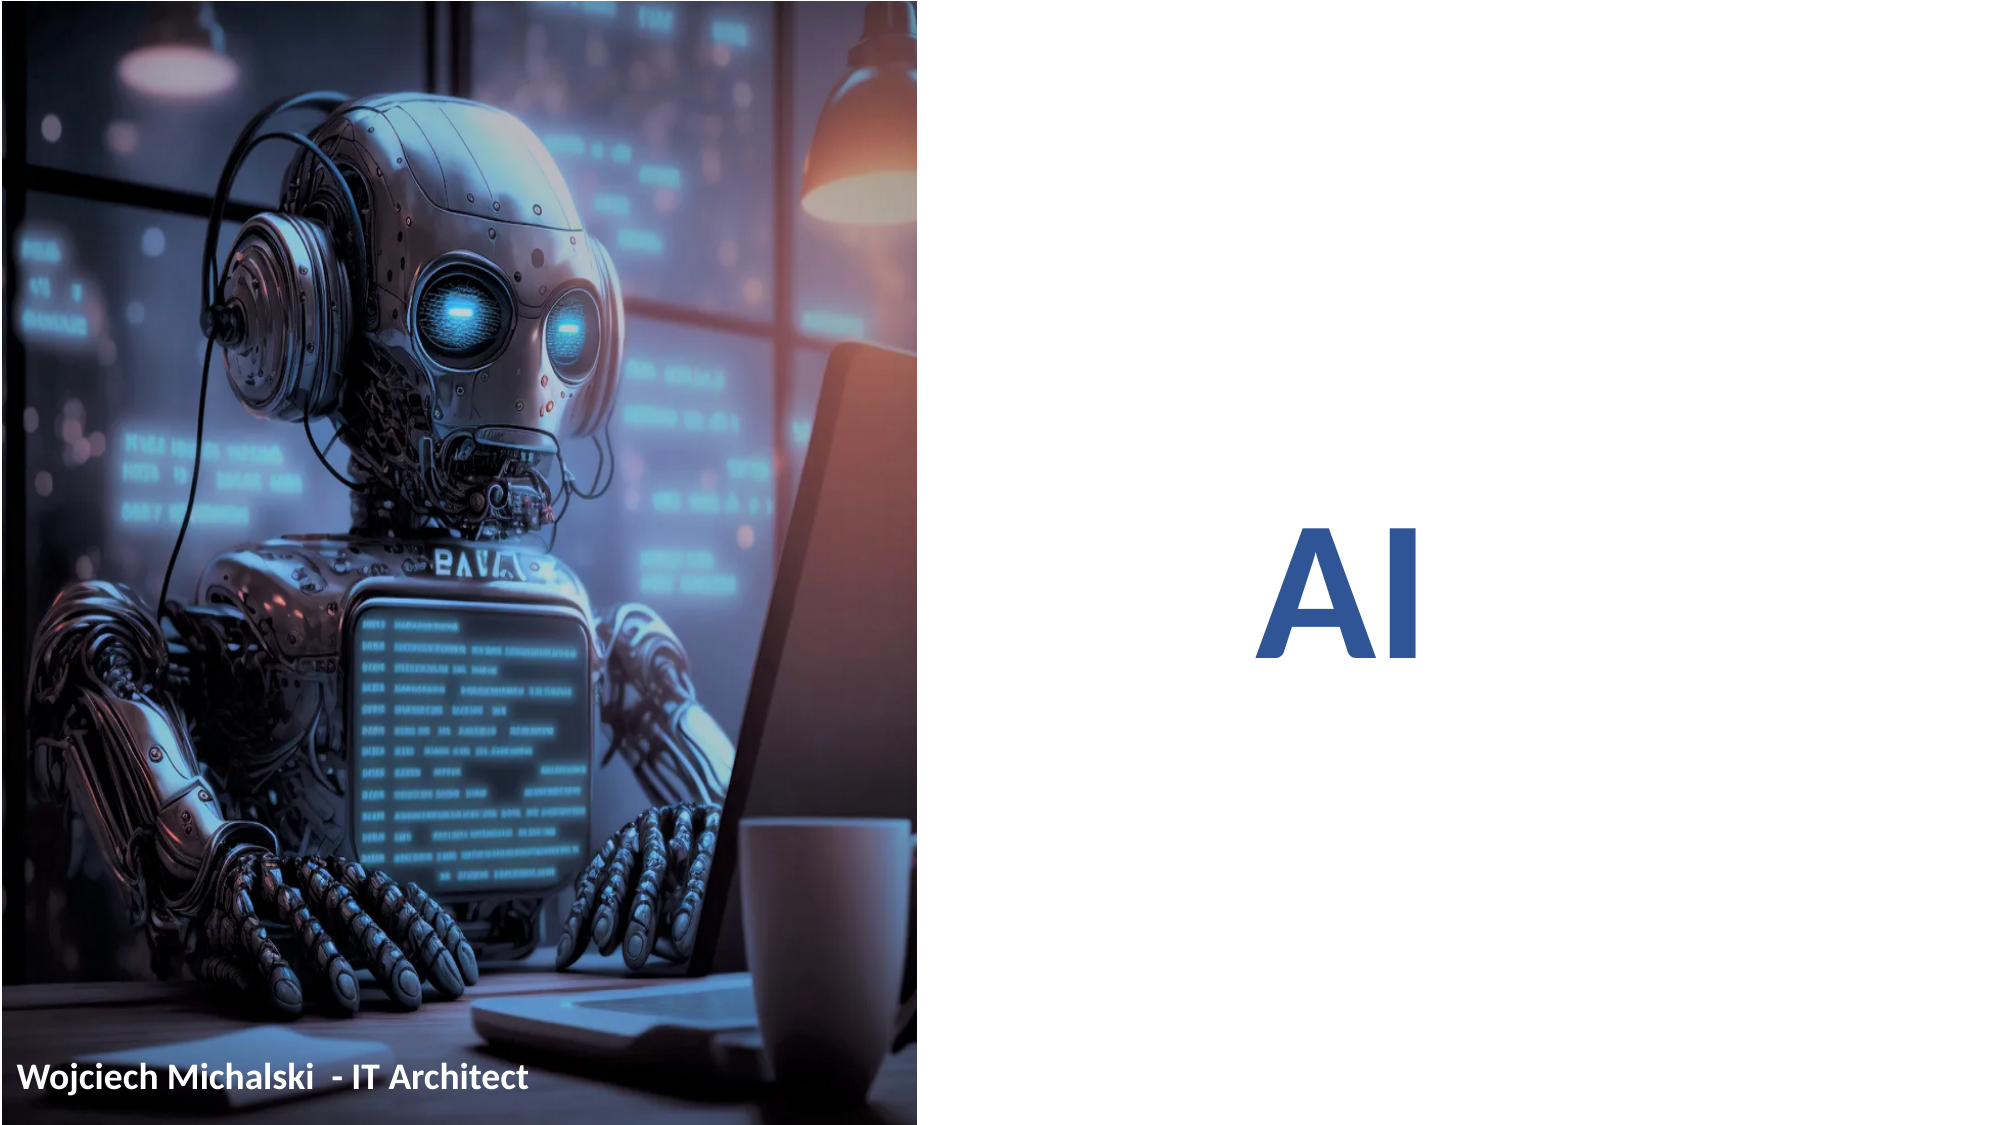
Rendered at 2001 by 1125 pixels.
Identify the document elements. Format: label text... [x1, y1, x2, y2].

picture [1, 1, 917, 1125]
list AI [1240, 475, 1534, 745]
